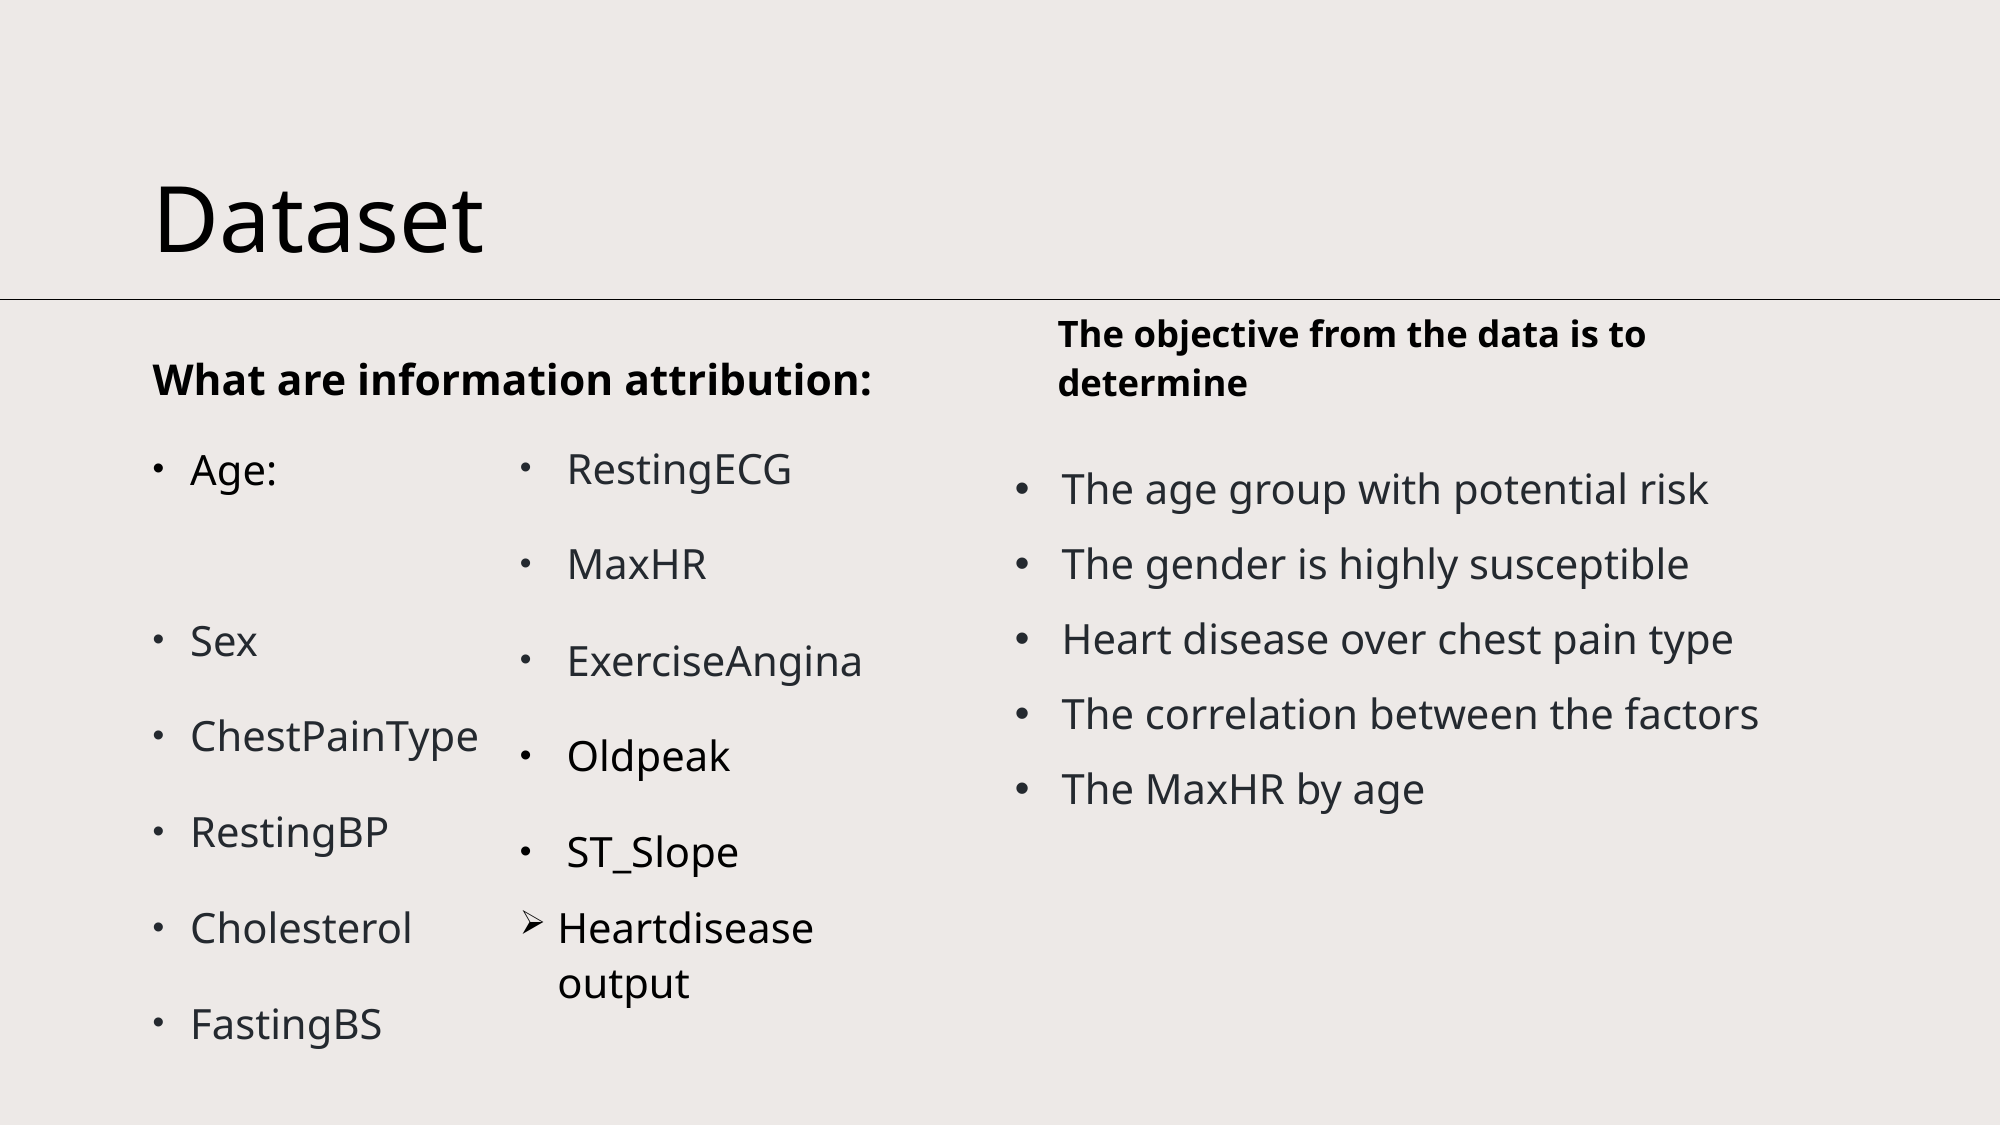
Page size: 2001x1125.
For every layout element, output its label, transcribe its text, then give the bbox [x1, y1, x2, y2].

text_box The age group with potential risk The gender is highly susceptible Heart disease over chest pain type The correlation between the factors The MaxHR by age [999, 430, 1782, 911]
list The objective from the data is to determine [1042, 299, 1863, 411]
list RestingECG MaxHR ExerciseAngina Oldpeak ST_Slope Heartdisease output [504, 410, 897, 1015]
list Age: Sex ChestPainType RestingBP Cholesterol FastingBS [137, 410, 505, 1016]
list What are information attribution: [137, 299, 958, 411]
title Dataset [137, 62, 1863, 280]
